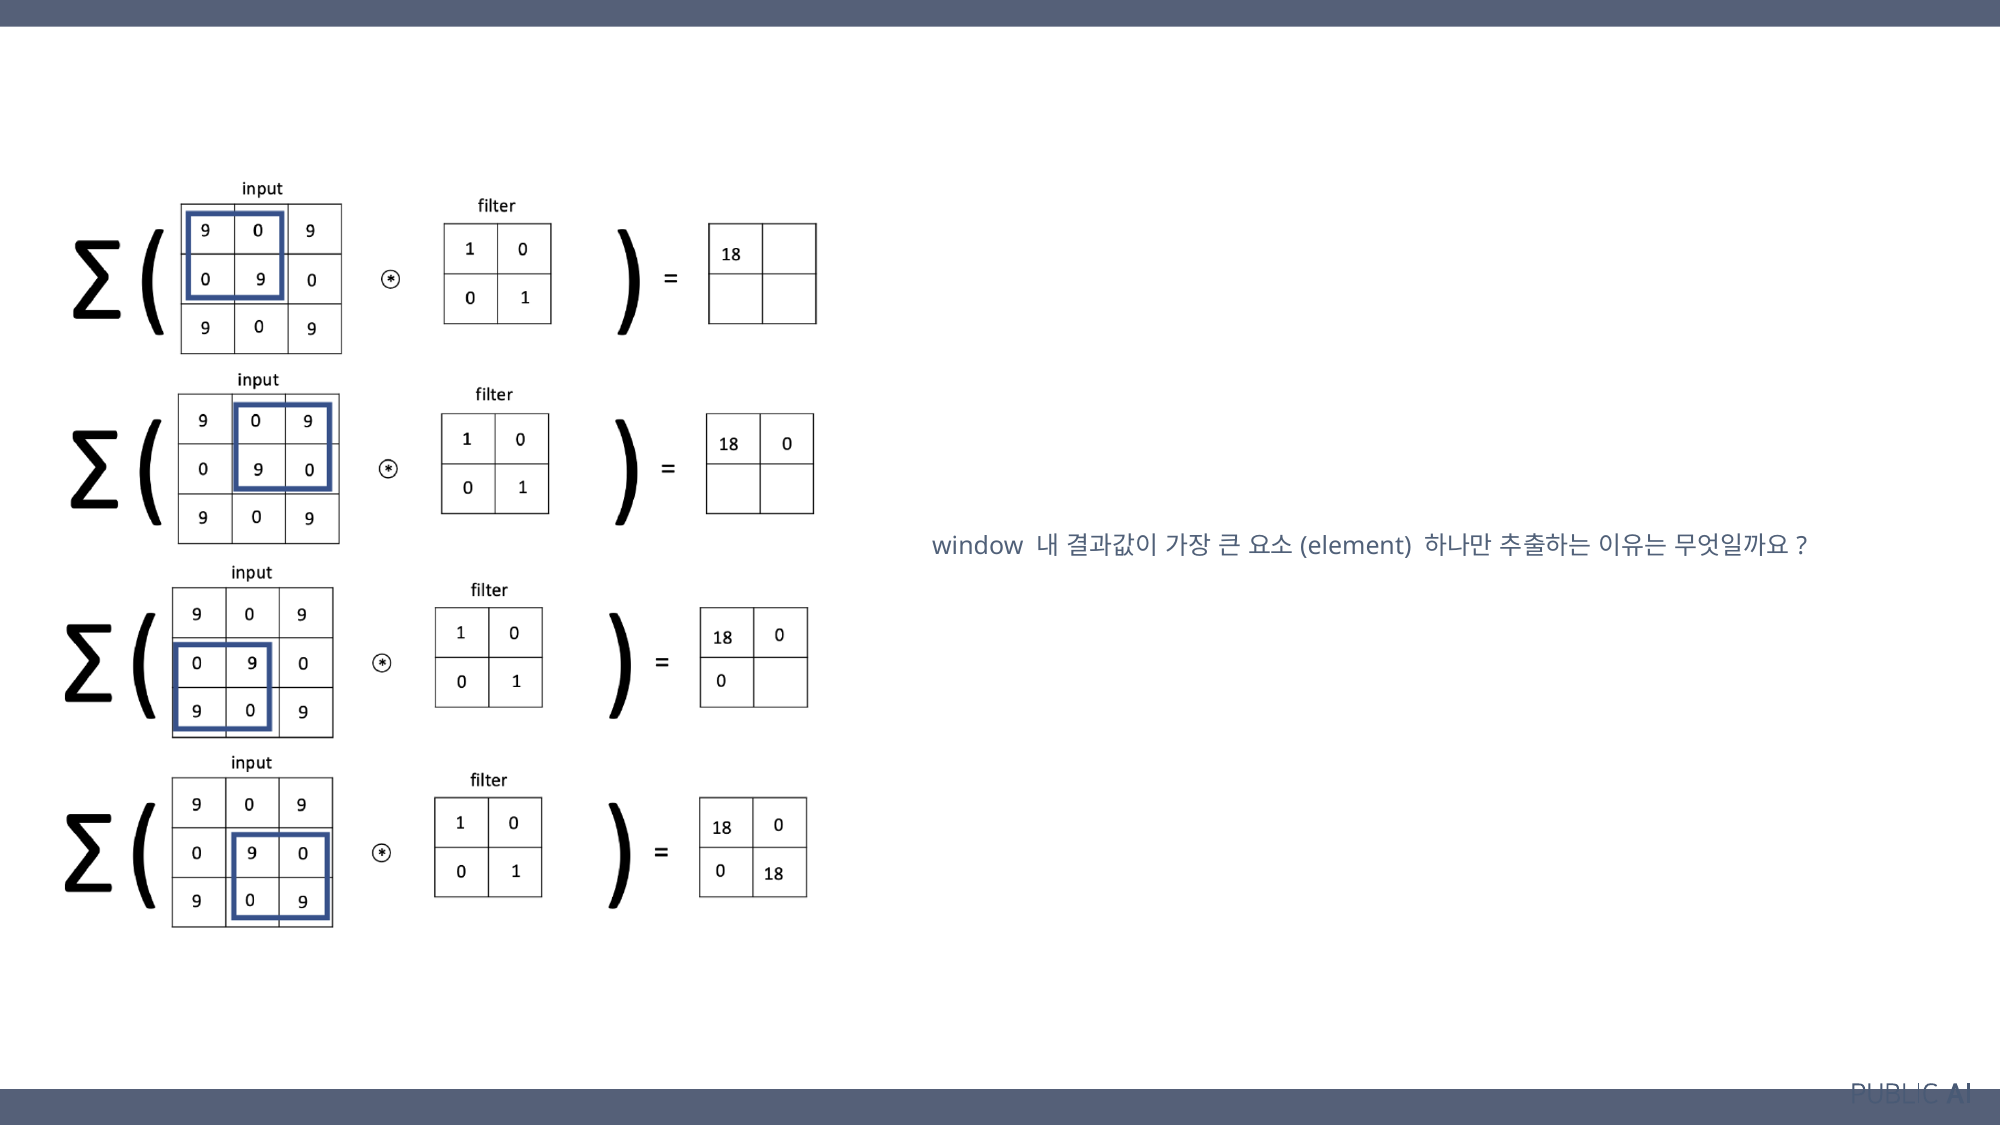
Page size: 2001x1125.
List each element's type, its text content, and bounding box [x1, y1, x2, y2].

text_box window 내 결과값이 가장 큰 요소(element) 하나만 추출하는 이유는 무엇일까요? [952, 506, 1956, 567]
picture [44, 167, 952, 958]
